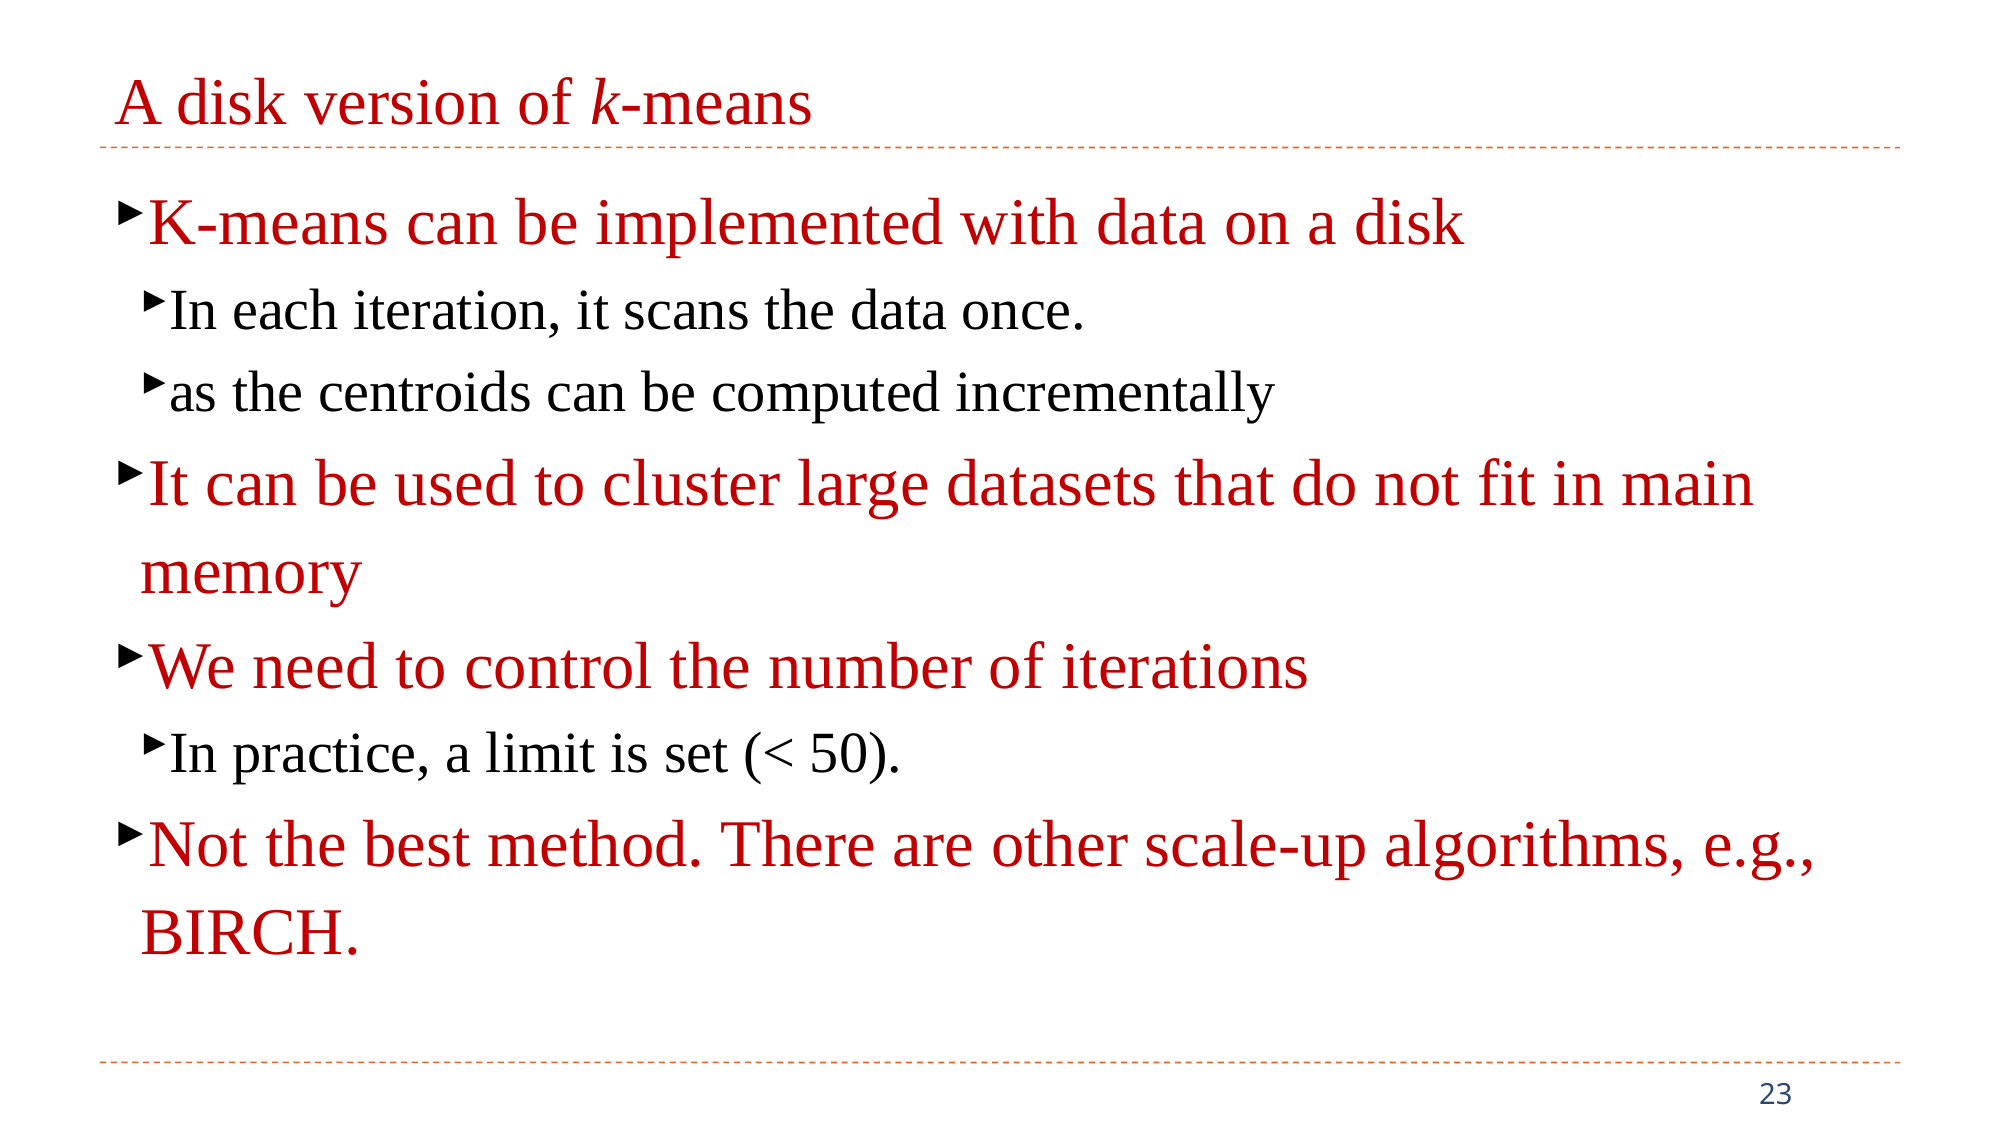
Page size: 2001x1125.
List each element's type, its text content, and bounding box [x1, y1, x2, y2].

list K-means can be implemented with data on a disk In each iteration, it scans the data once. as the centroids can be computed incrementally It can be used to cluster large datasets that do not fit in main memory We need to control the number of iterations In practice, a limit is set (< 50). Not the best method. There are other scale-up algorithms, e.g., BIRCH. [99, 162, 1900, 1050]
title A disk version of k-means [99, 24, 1900, 146]
